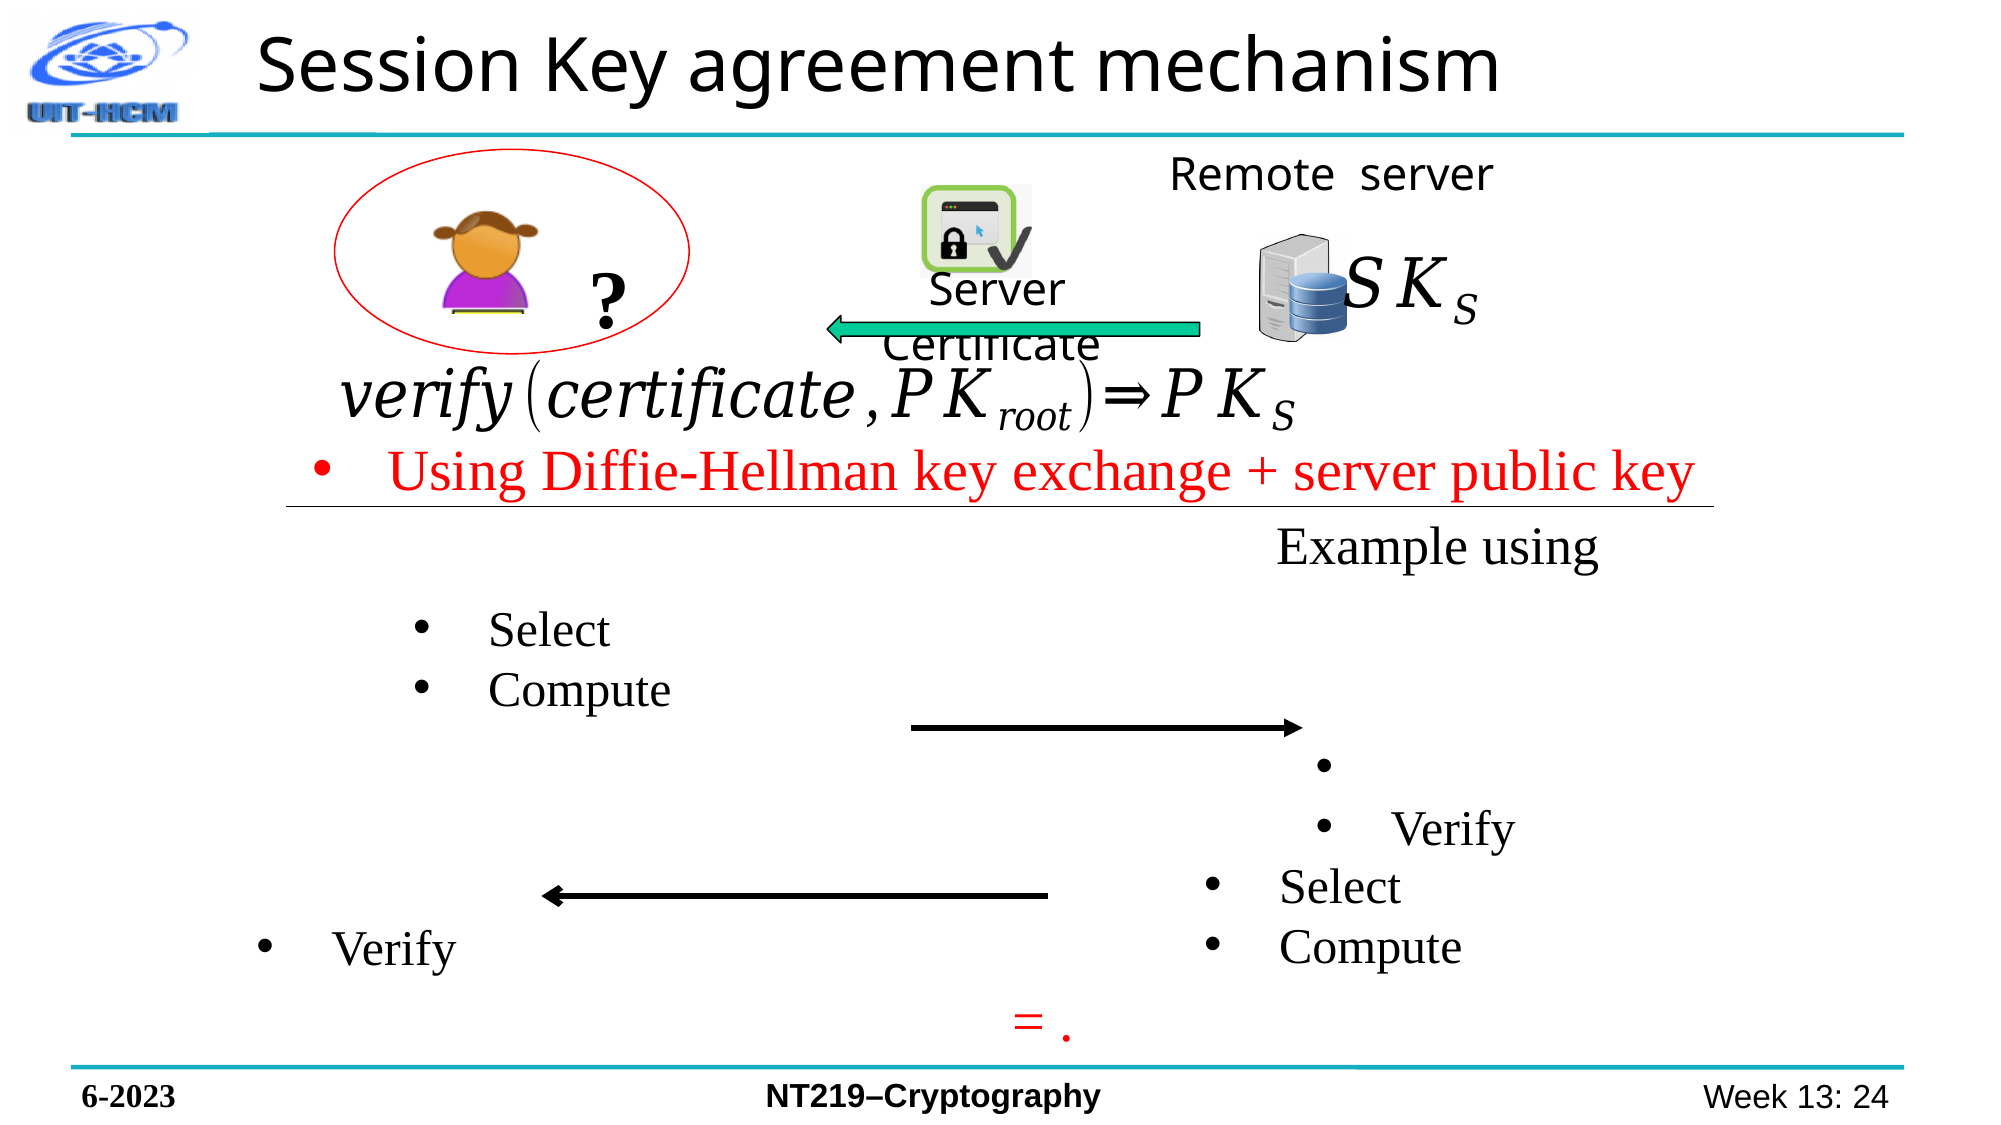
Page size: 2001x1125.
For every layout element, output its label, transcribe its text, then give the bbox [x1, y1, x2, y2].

text_box [827, 315, 1200, 343]
picture [1259, 233, 1347, 343]
picture [7, 9, 209, 133]
picture [916, 182, 1032, 278]
text_box ? [573, 237, 620, 353]
text_box Remote server [1134, 137, 1529, 207]
text_box Session Key agreement mechanism [241, 5, 1526, 118]
text_box Using Diffie-Hellman key exchange + server public key [297, 424, 1712, 506]
text_box [334, 149, 690, 354]
text_box Server Certificate [800, 251, 1195, 377]
picture [426, 207, 542, 314]
